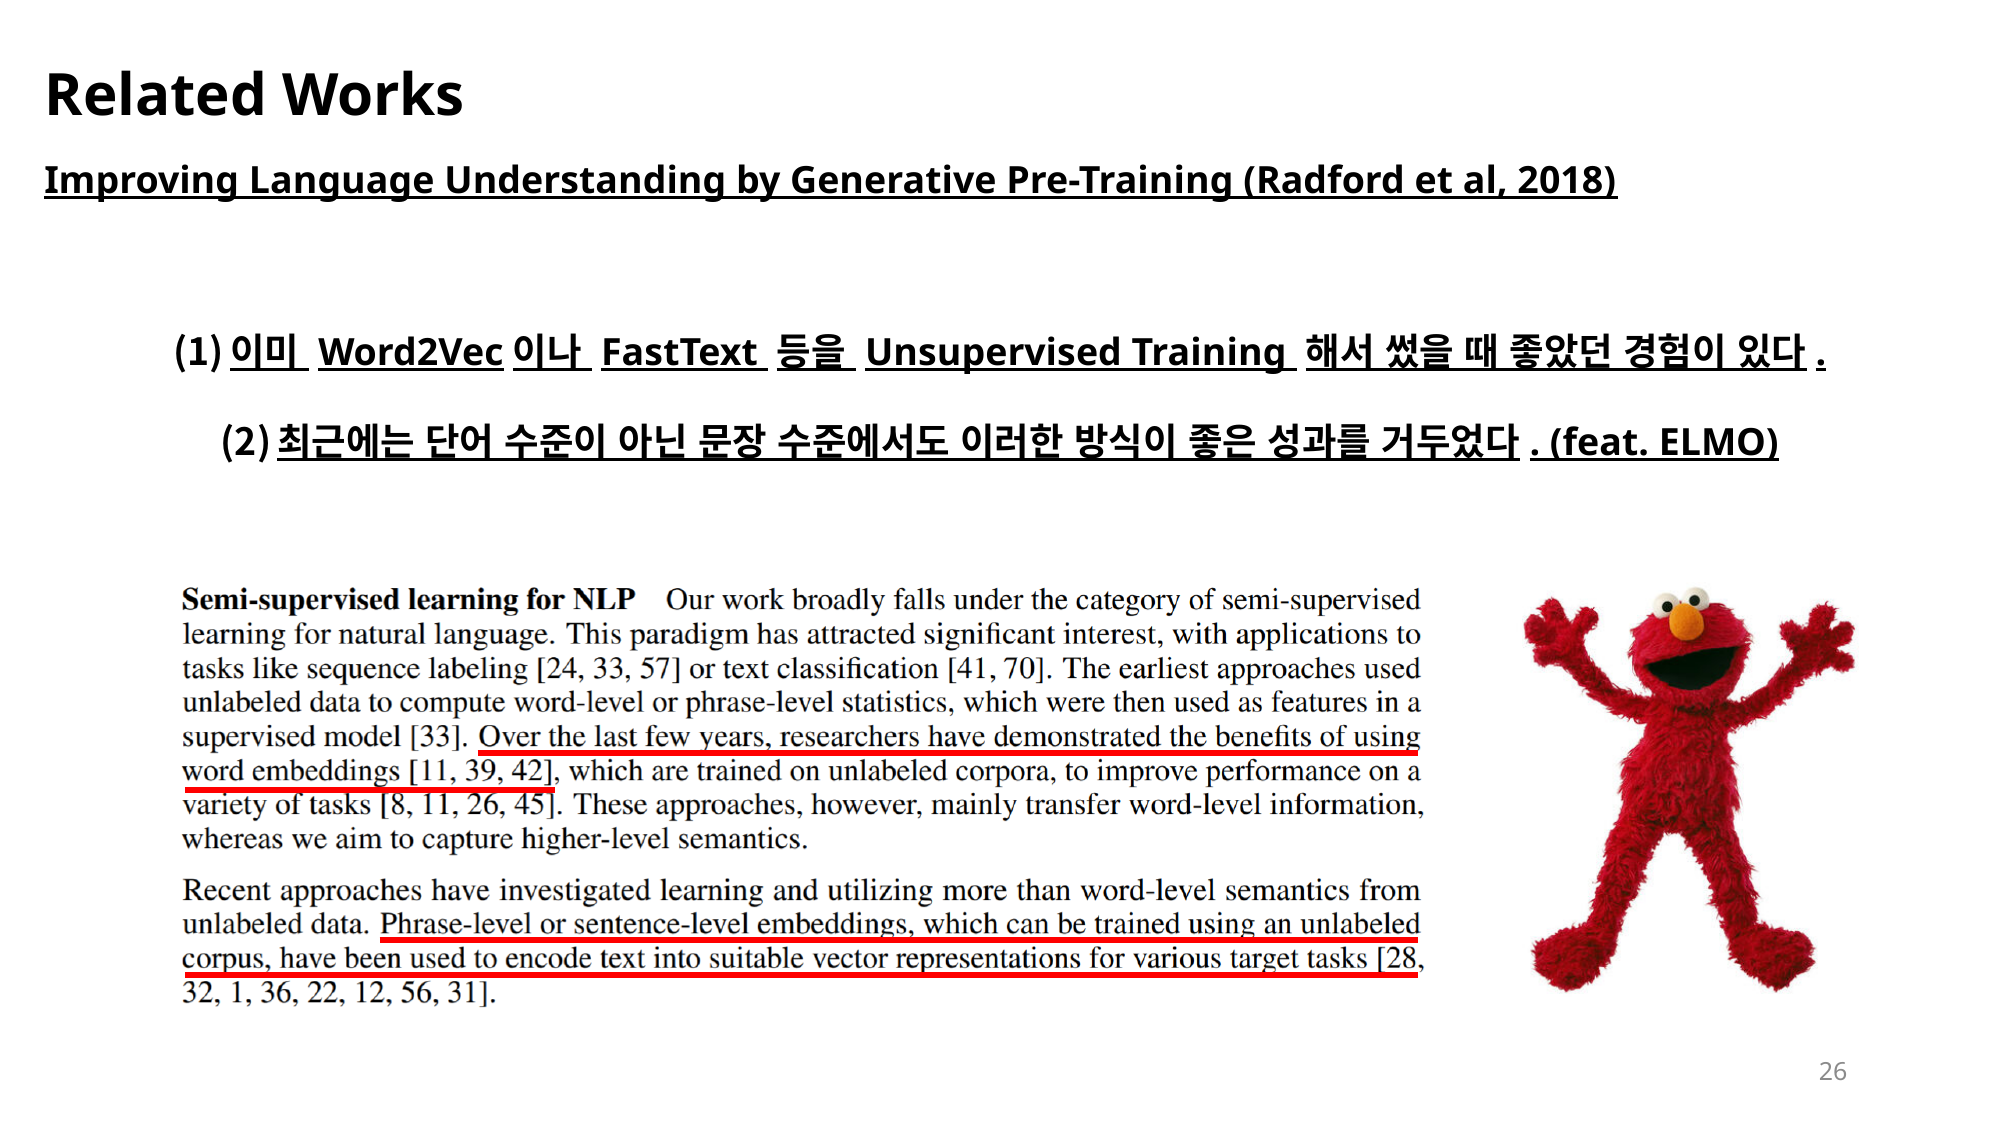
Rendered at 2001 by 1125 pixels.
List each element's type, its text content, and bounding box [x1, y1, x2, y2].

title Related Works [29, 20, 1498, 136]
text_box 이미 Word2Vec이나 FastText 등을 Unsupervised Training 해서 썼을 때 좋았던 경험이 있다. 최근에는 단어 수준이 아닌 문장 수준에서도 이러한 방식이 좋은 성과를 거두었다. (feat. ELMO) [149, 320, 1851, 470]
slide_number 26 [1412, 1042, 1863, 1103]
picture [1513, 574, 1863, 1002]
text_box Improving Language Understanding by Generative Pre-Training (Radford et al, 2018) [29, 148, 1636, 253]
picture [158, 562, 1446, 1014]
